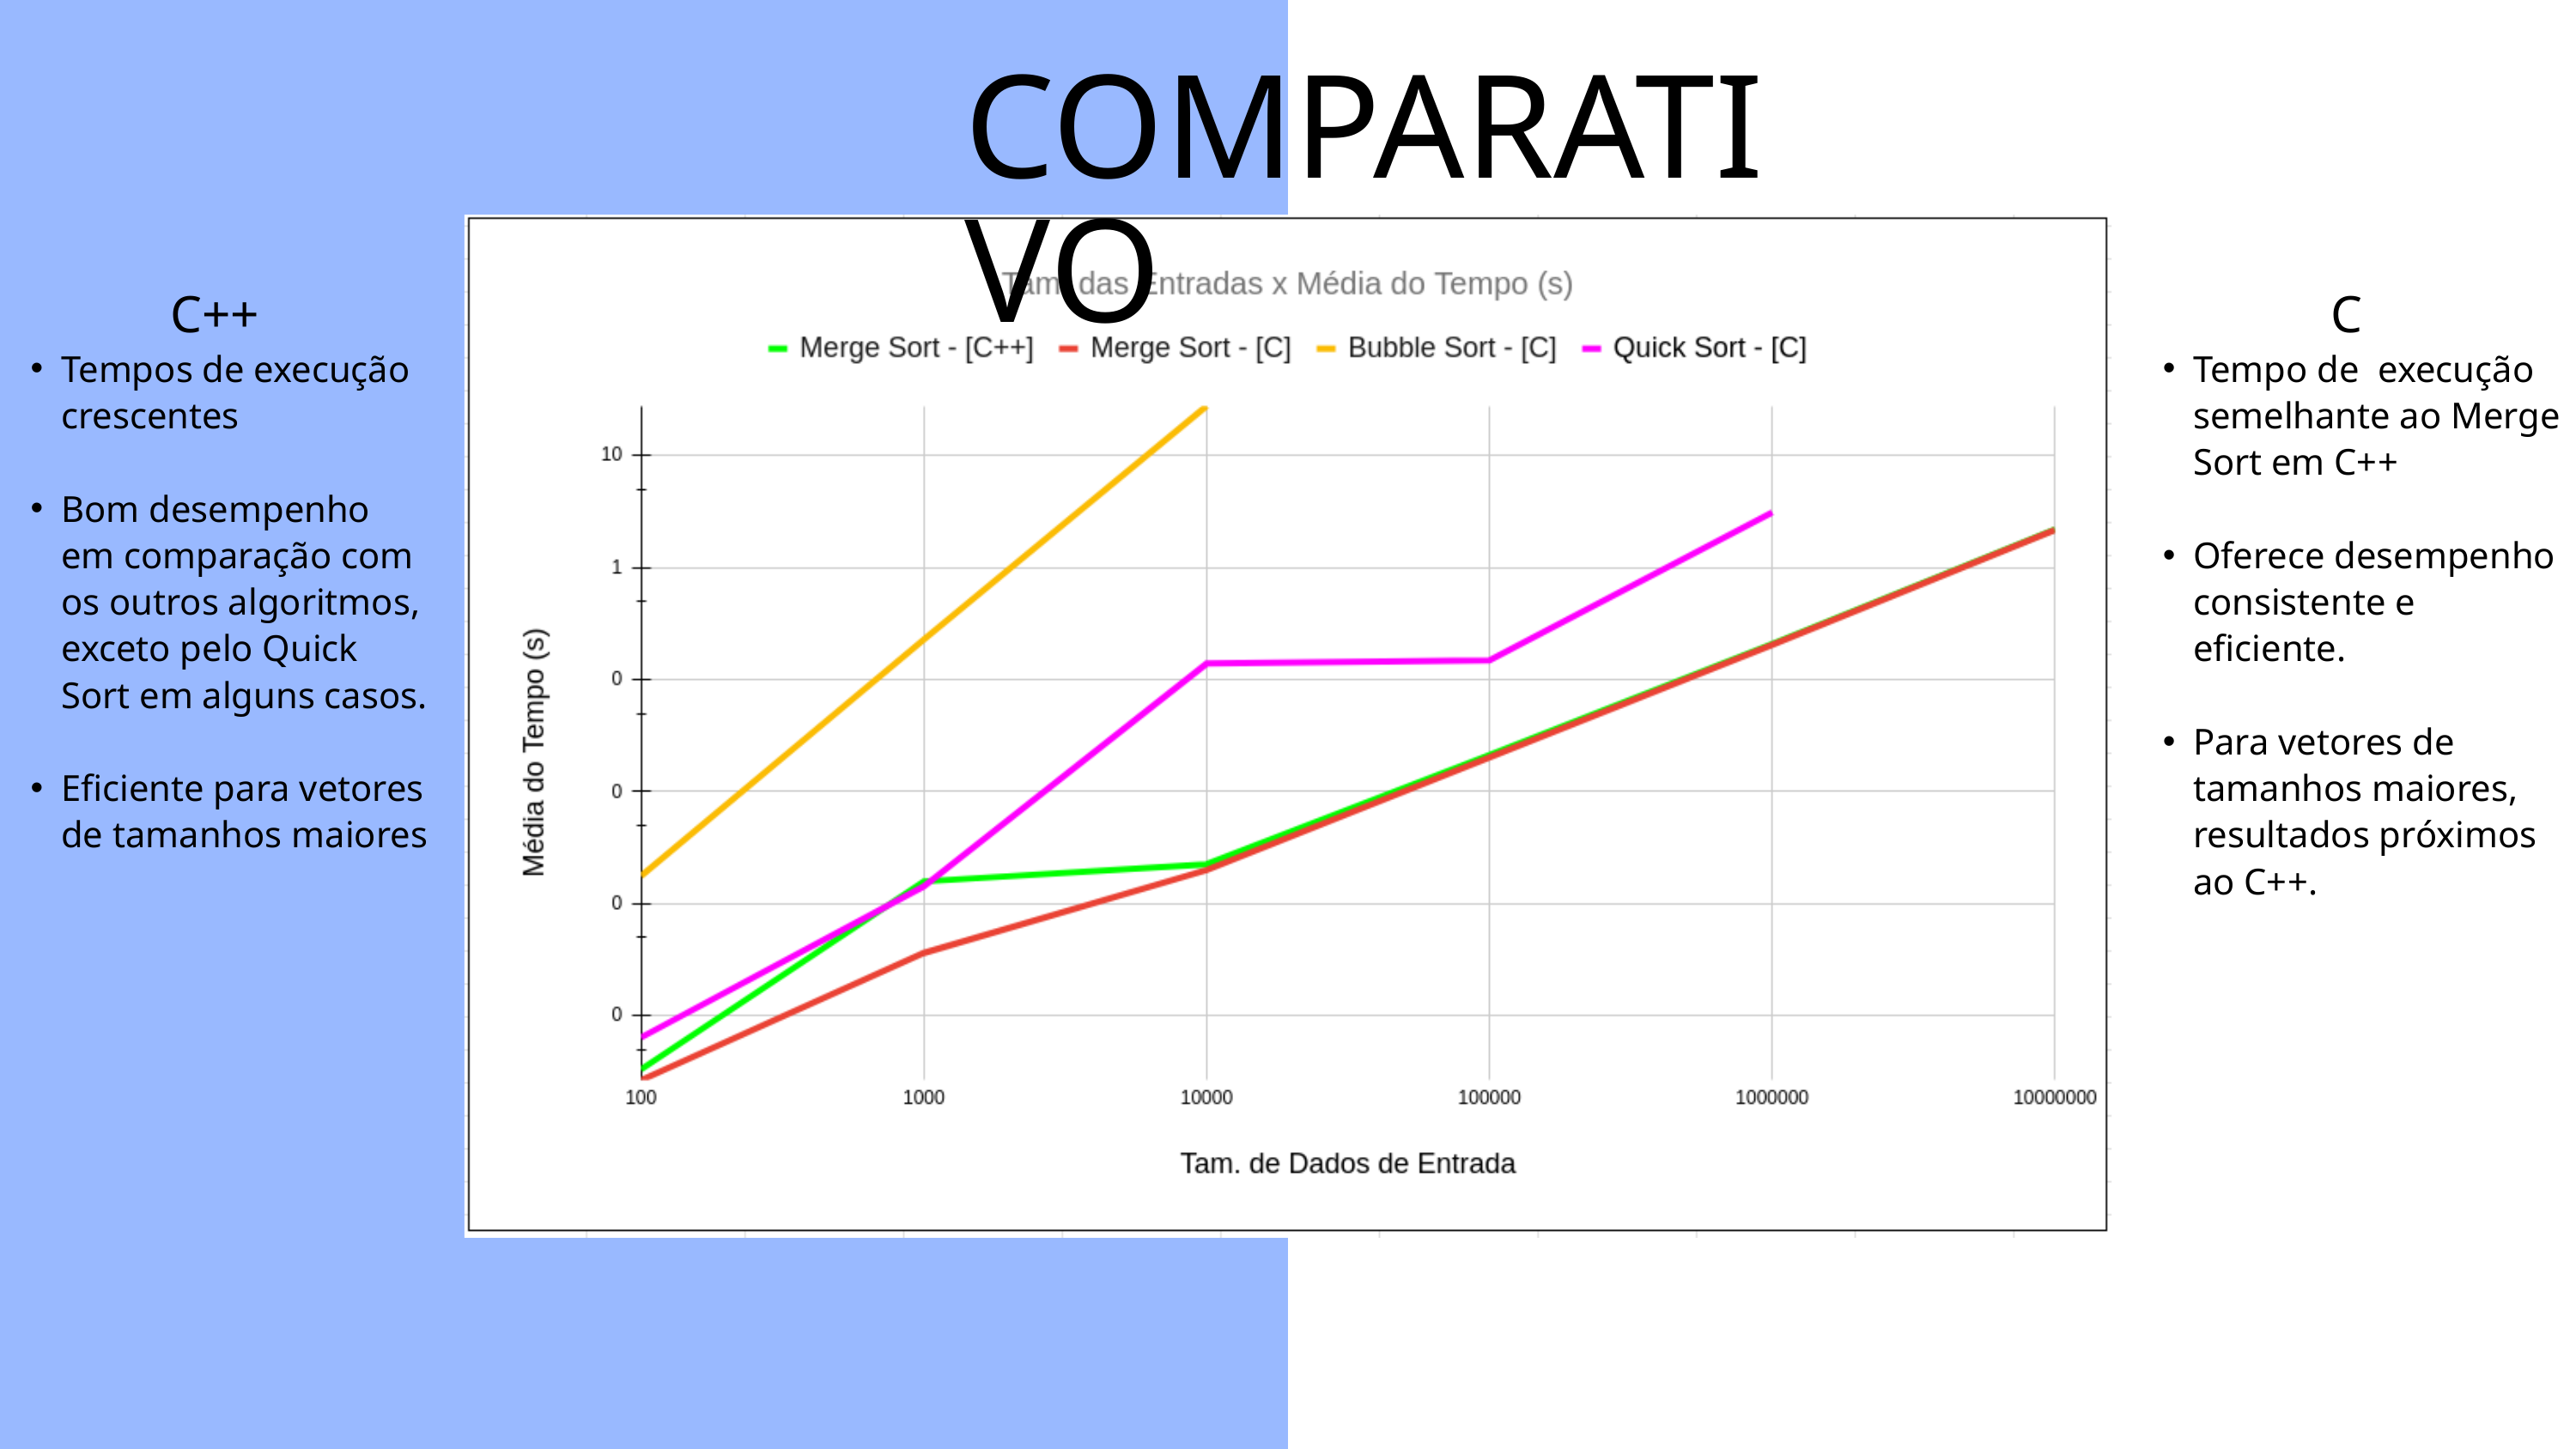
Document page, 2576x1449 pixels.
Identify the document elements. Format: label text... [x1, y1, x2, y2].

text_box COMPARATIVO [965, 62, 1283, 351]
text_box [1287, 0, 2576, 1449]
text_box C++ Tempos de execução crescentes Bom desempenho em comparação com os outros algoritmos, exceto pelo Quick Sort em alguns casos. Eficiente para vetores de tamanhos maiores [0, 277, 430, 856]
text_box [464, 215, 1283, 1239]
